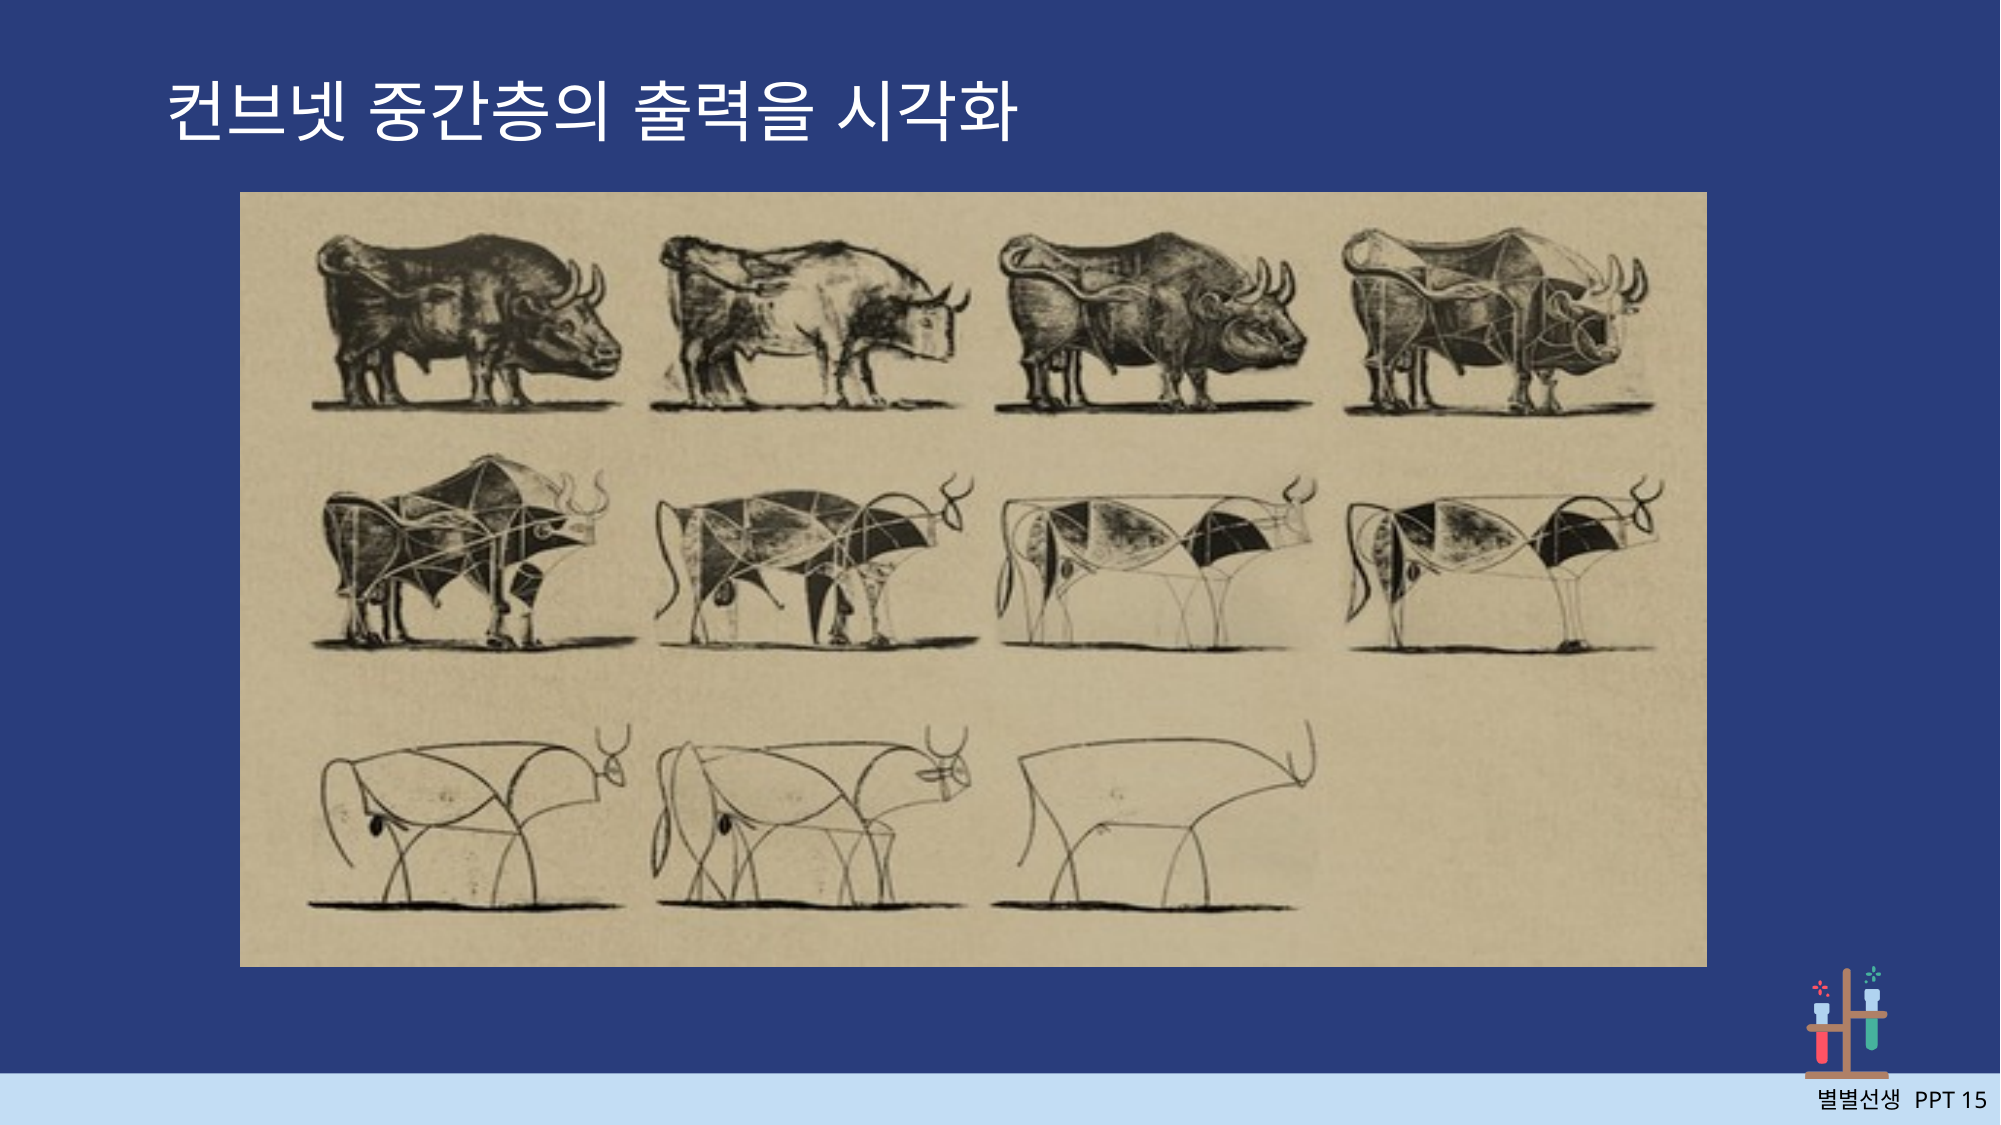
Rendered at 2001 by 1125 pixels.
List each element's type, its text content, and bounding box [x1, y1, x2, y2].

text_box 컨브넷 중간층의 출력을 시각화 [150, 62, 1036, 158]
text_box 별별선생 PPT 15 [1802, 1078, 2000, 1121]
picture [240, 192, 1707, 967]
picture [1790, 966, 1903, 1079]
text_box [0, 1072, 2000, 1125]
